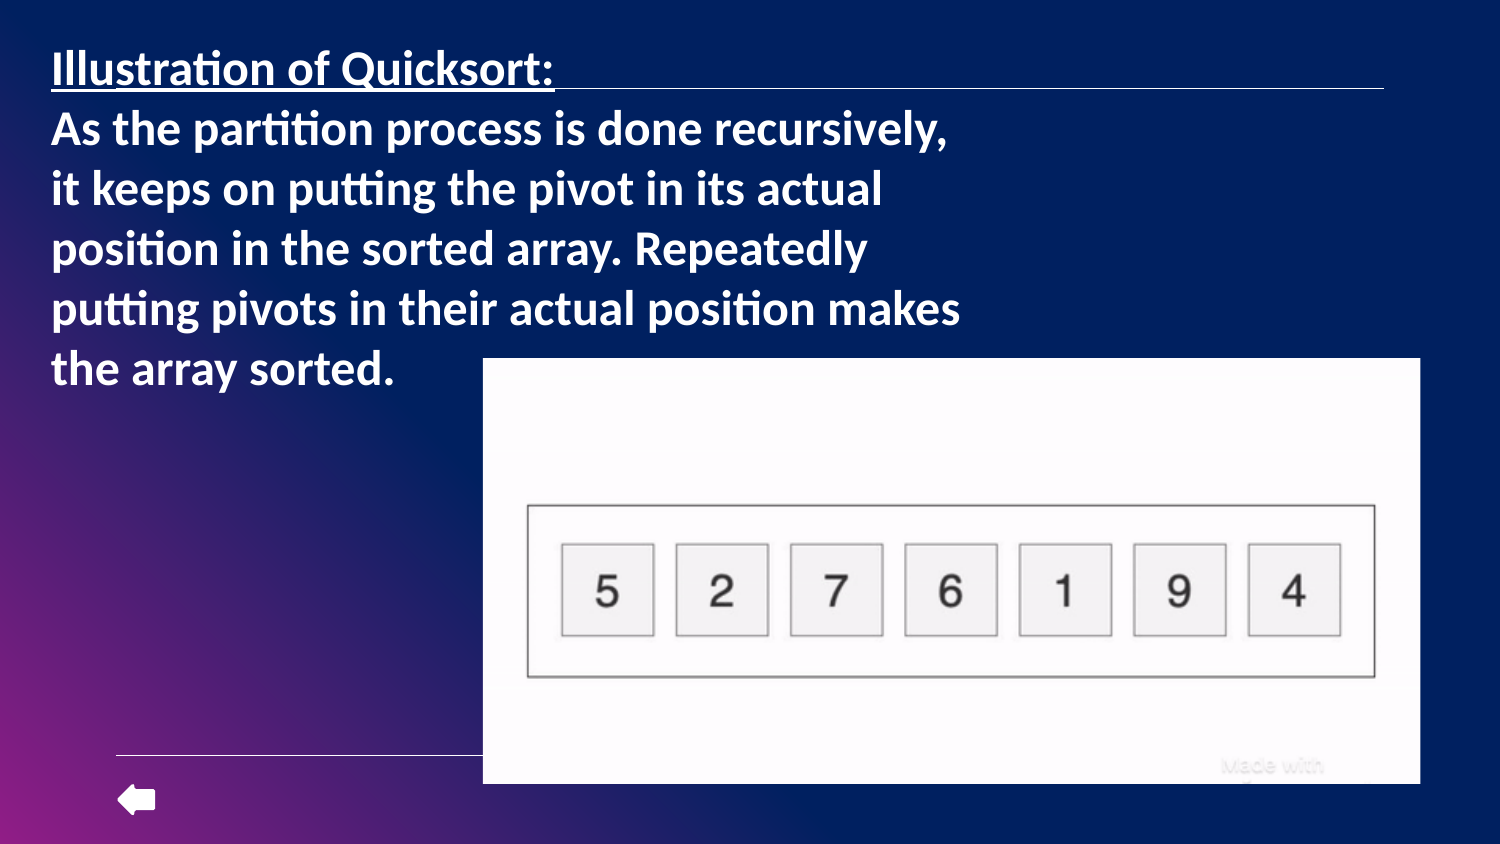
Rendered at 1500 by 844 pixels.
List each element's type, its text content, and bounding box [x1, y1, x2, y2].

picture [482, 358, 1421, 784]
text_box Illustration of Quicksort: As the partition process is done recursively, it keeps on putting the pivot in its actual position in the sorted array. Repeatedly putting pivots in their actual position makes the array sorted. [36, 27, 989, 403]
text_box [117, 784, 156, 816]
